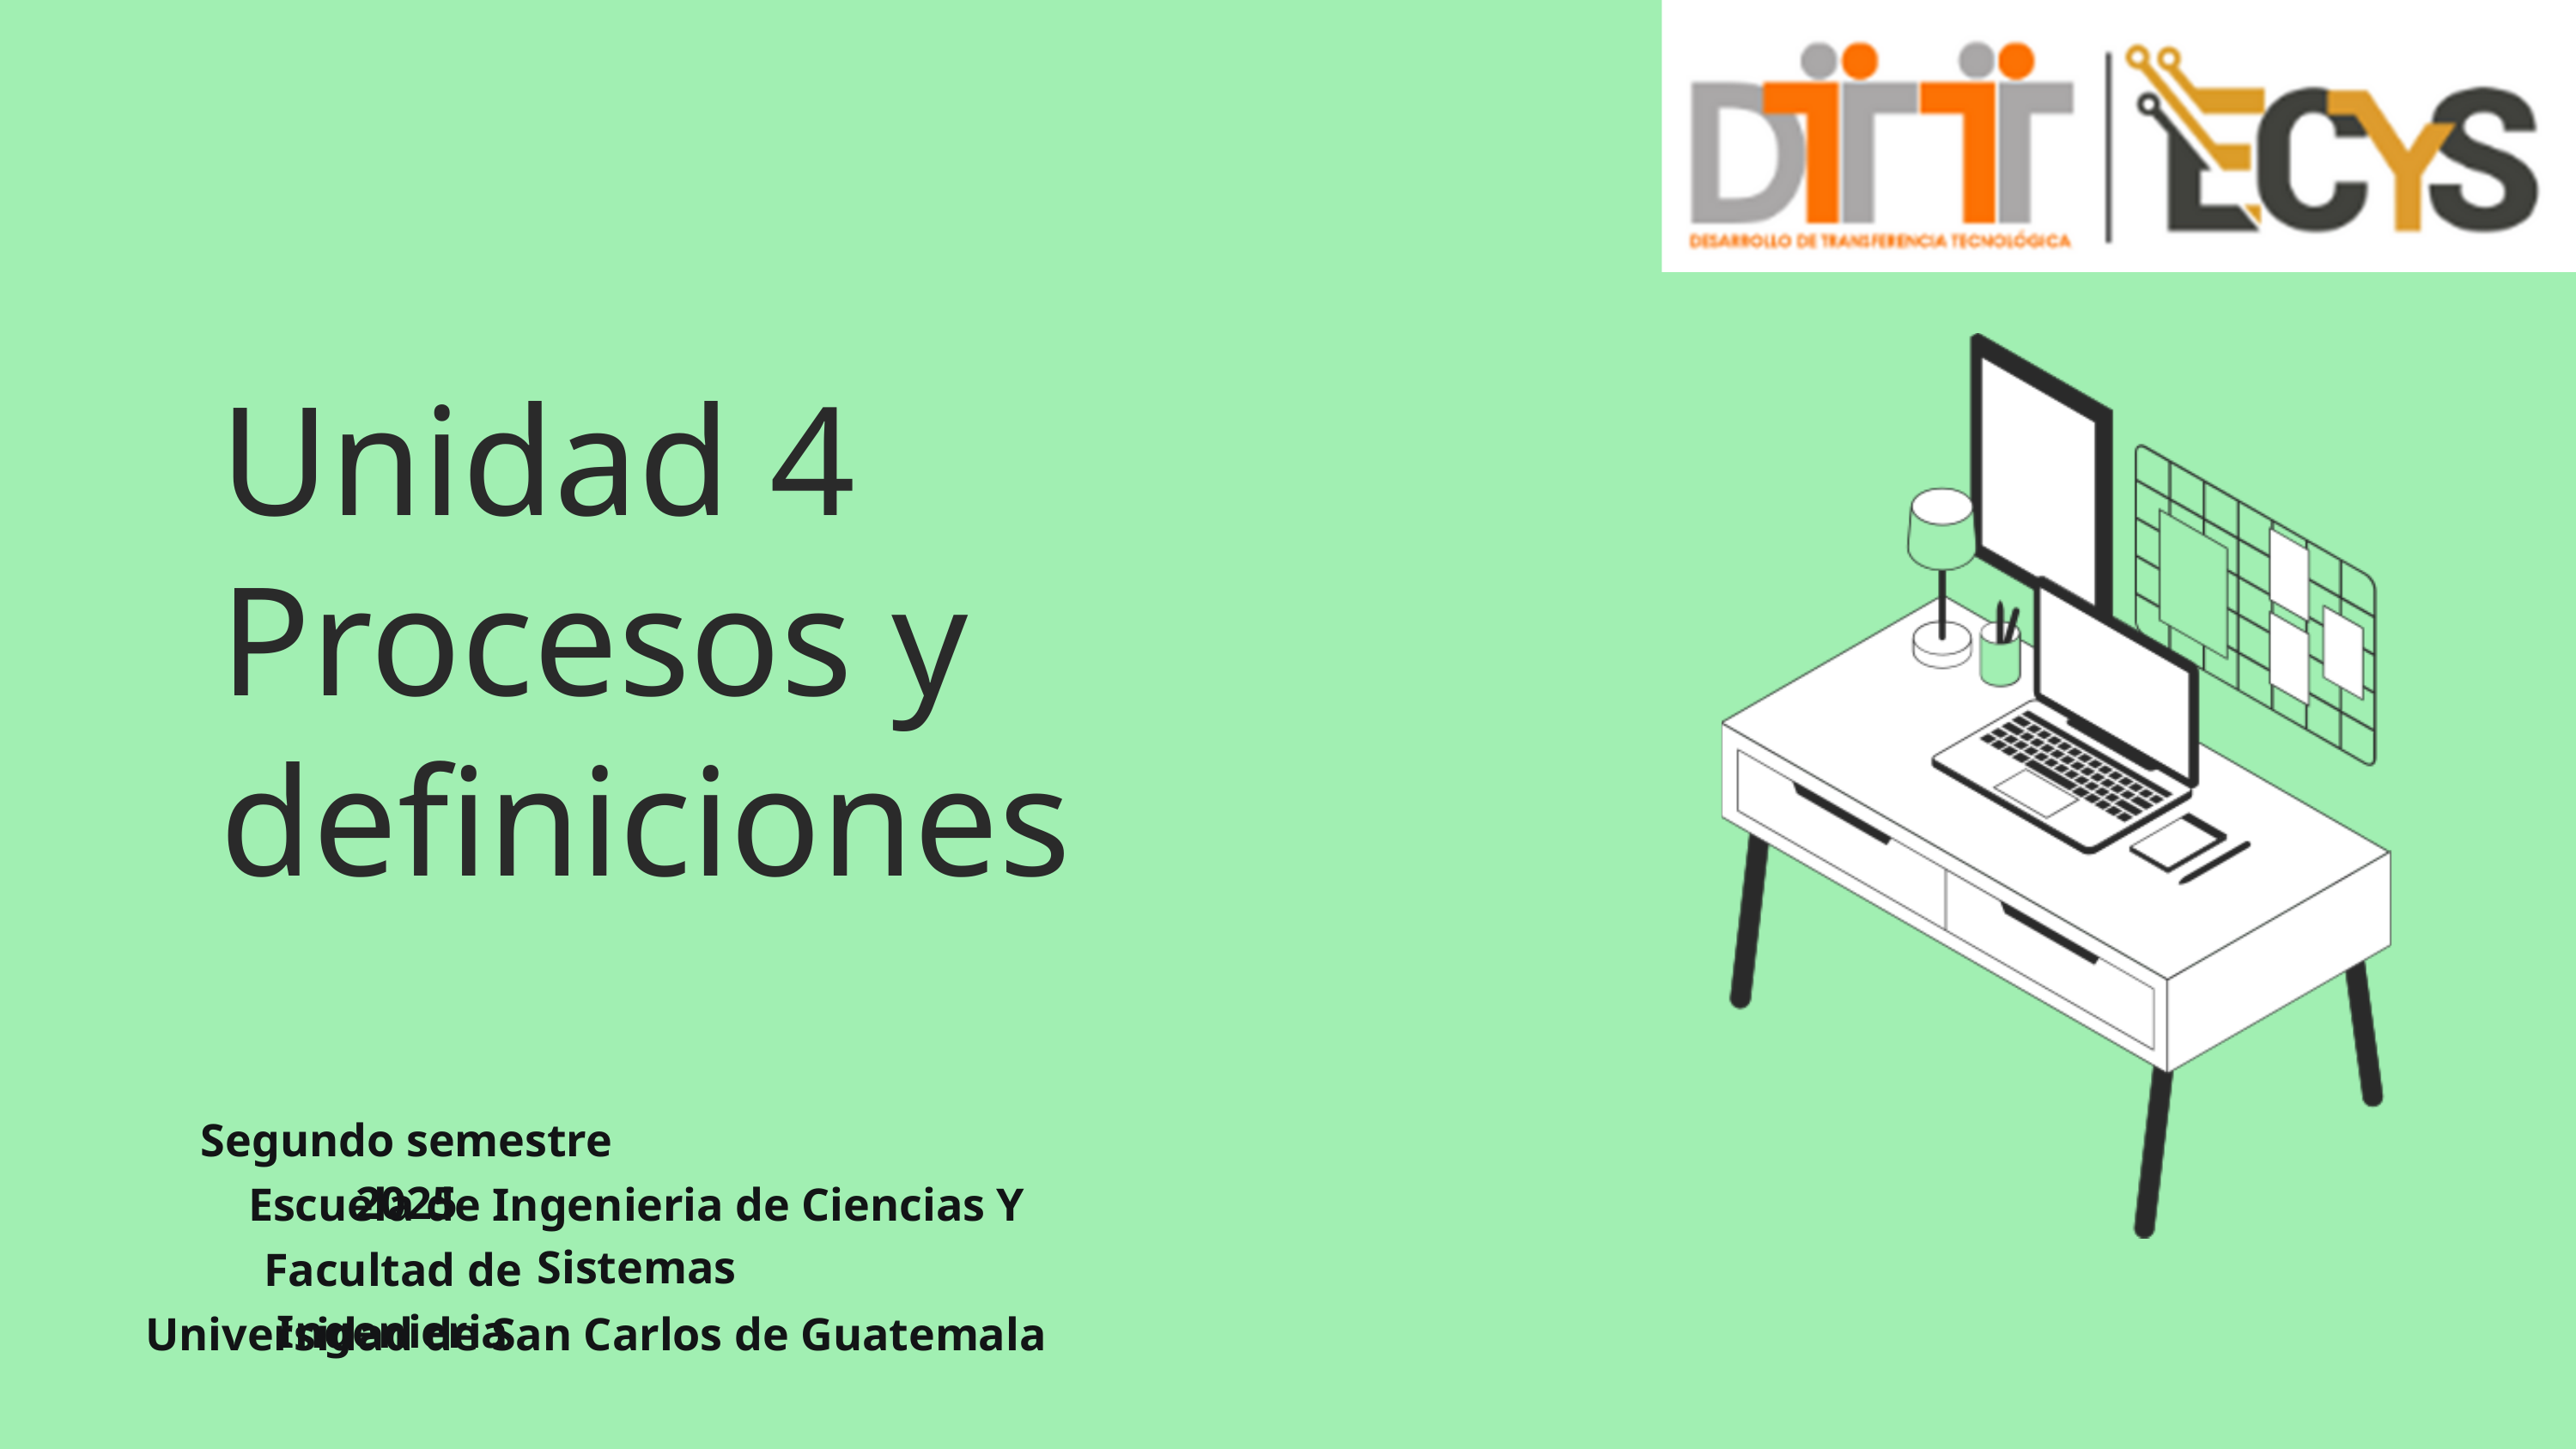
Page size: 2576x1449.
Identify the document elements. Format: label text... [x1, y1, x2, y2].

text_box Facultad de Ingenieria [144, 1294, 641, 1358]
text_box Unidad 4 Procesos y definiciones [220, 364, 1434, 906]
text_box [1721, 333, 2392, 1239]
text_box [1662, 0, 2576, 272]
text_box Universidad de San Carlos de Guatemala [144, 1296, 1048, 1360]
text_box Escuela de Ingenieria de Ciencias Y Sistemas [144, 1167, 1128, 1294]
text_box Segundo semestre 2025 [144, 1102, 669, 1228]
